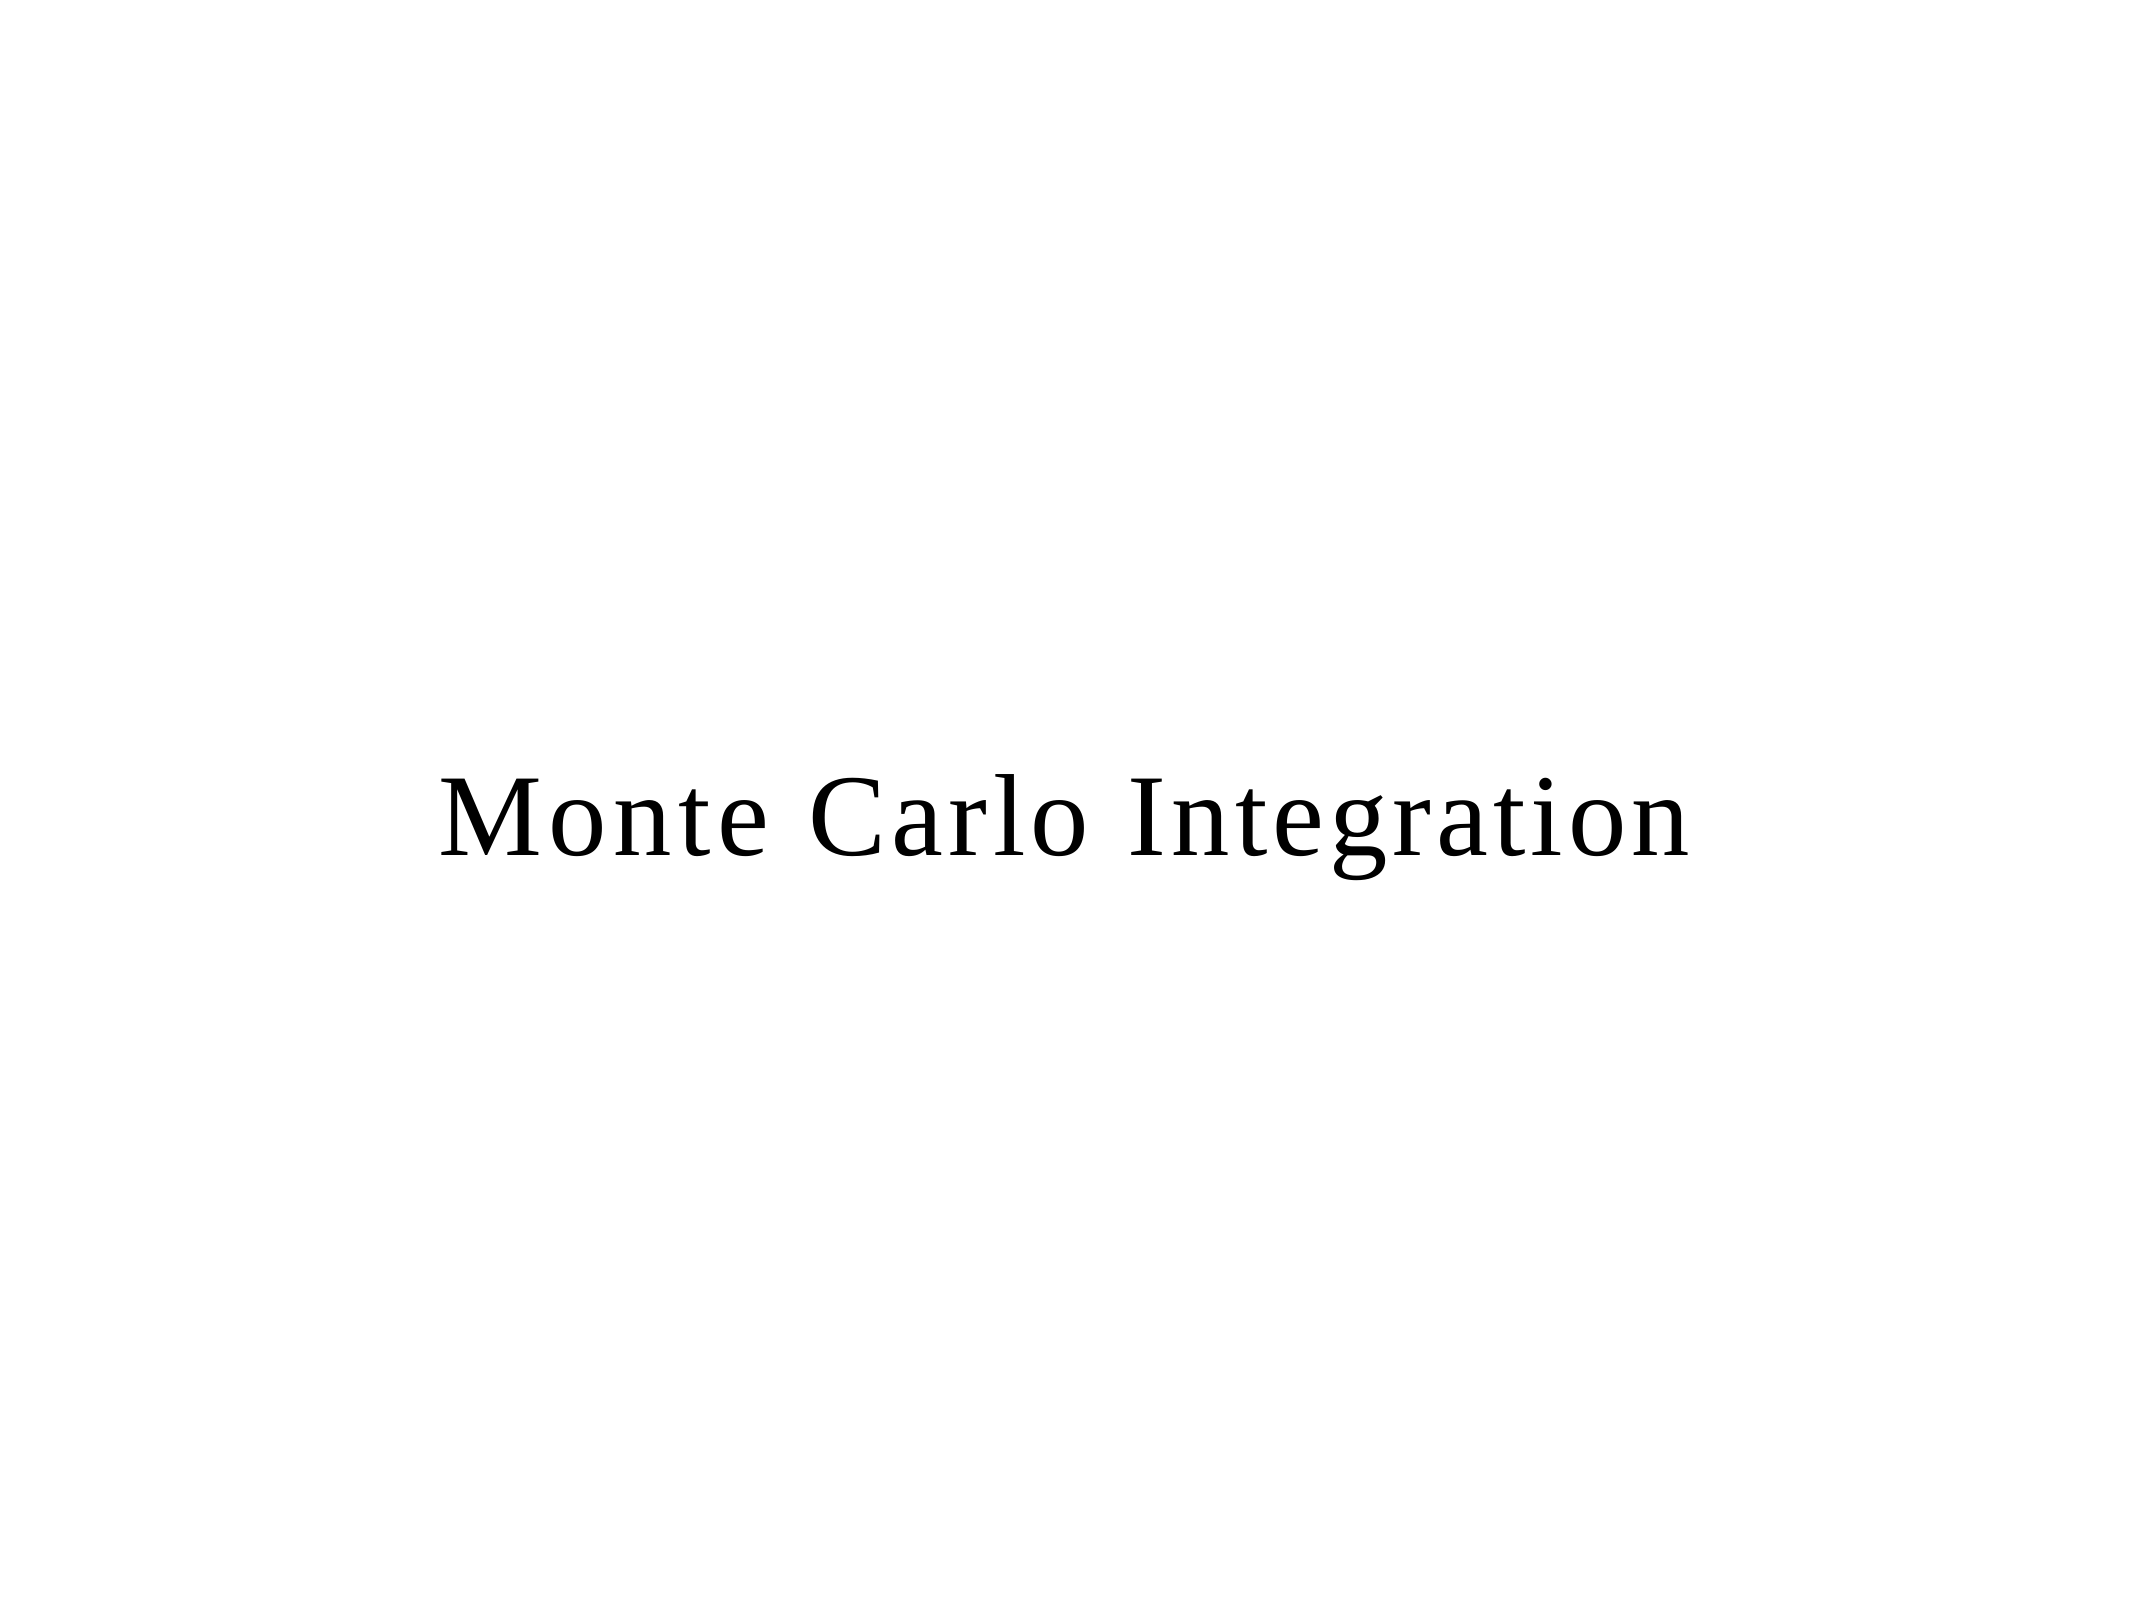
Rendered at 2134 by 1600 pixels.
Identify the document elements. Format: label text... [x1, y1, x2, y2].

text_box Monte Carlo Integration [438, 720, 1716, 879]
